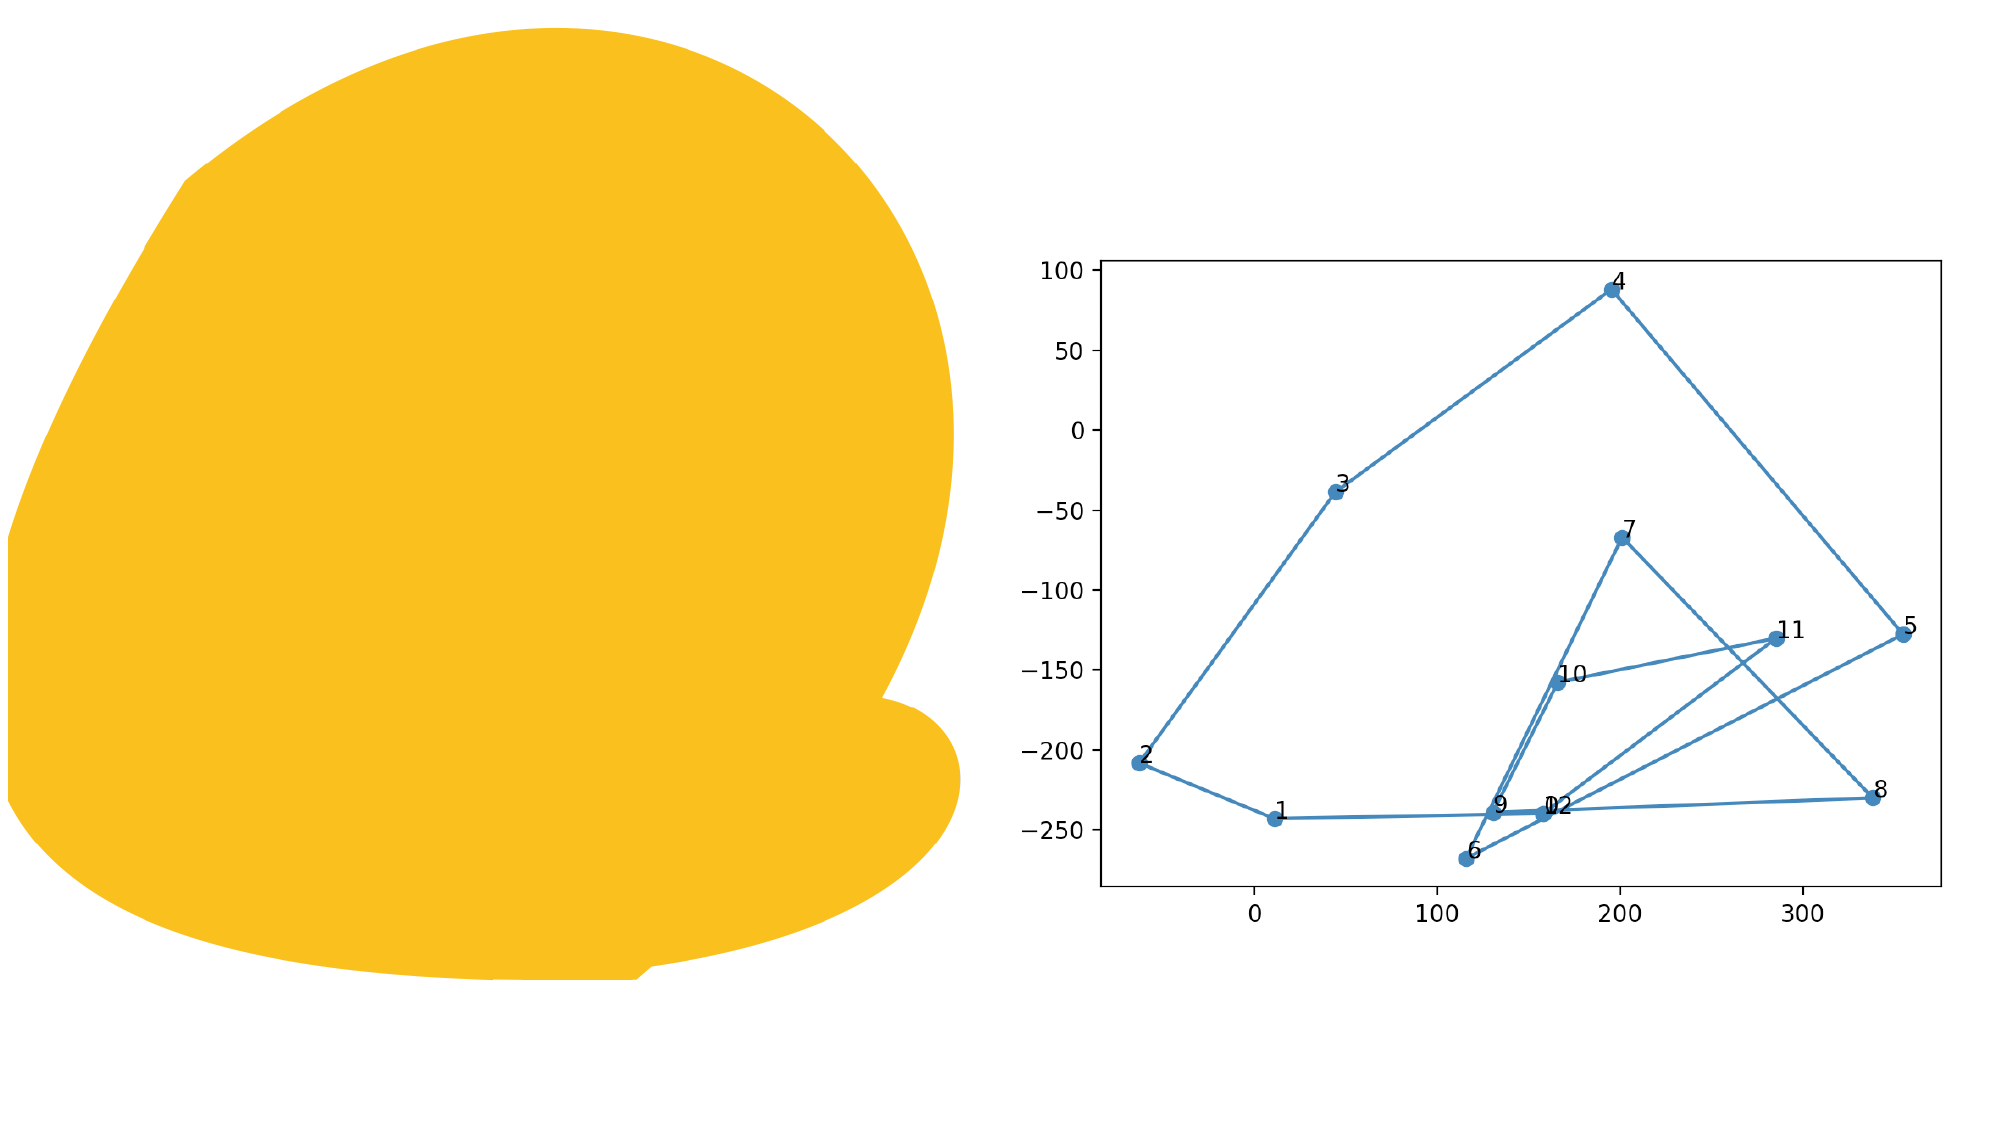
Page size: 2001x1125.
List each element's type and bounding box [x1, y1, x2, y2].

picture [8, 27, 961, 980]
picture [982, 234, 1968, 947]
